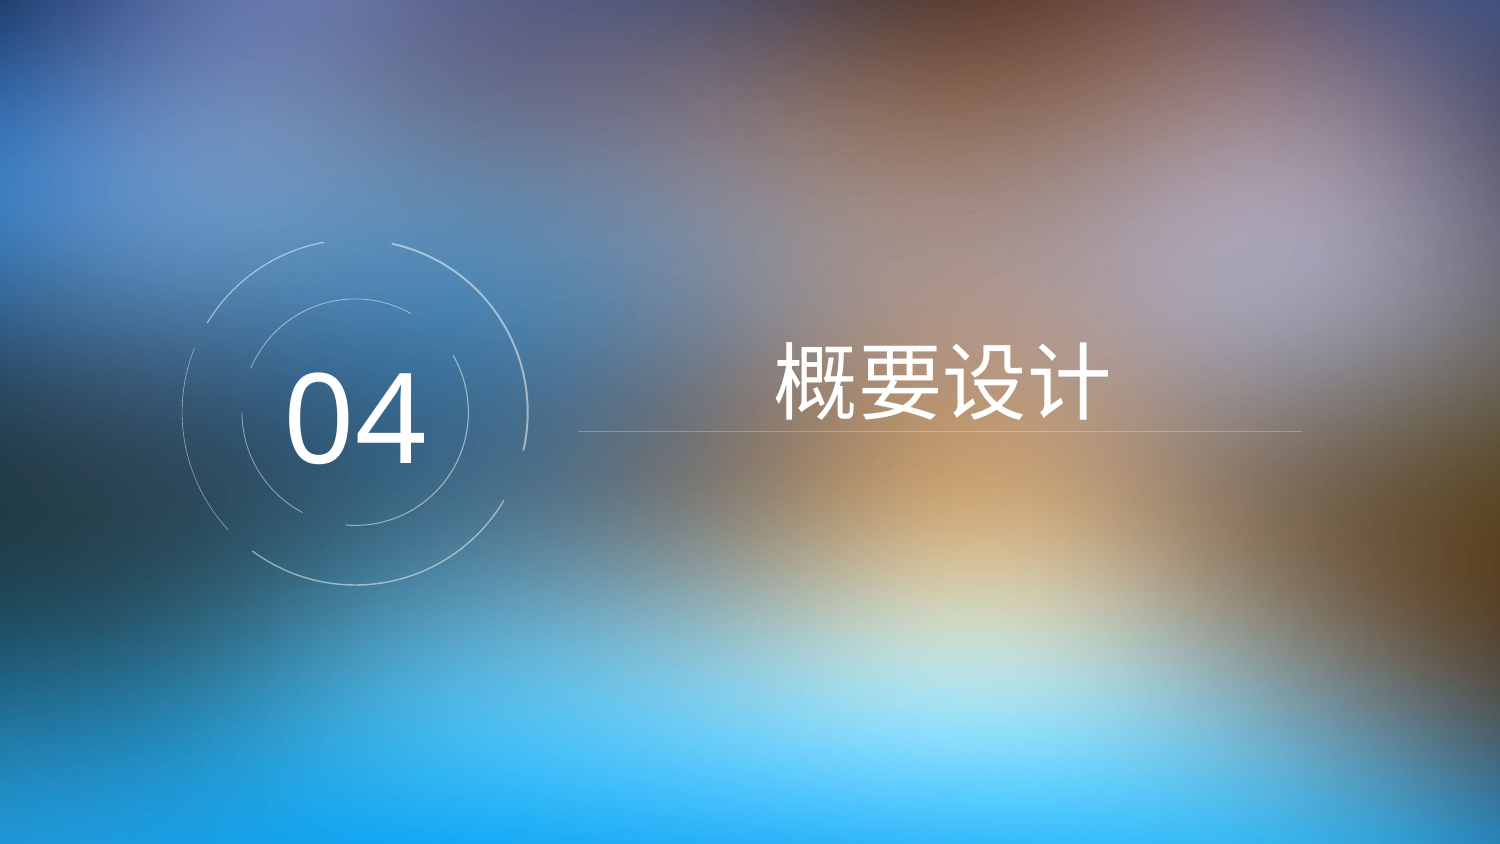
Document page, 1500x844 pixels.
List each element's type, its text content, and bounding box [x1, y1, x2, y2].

picture [0, 0, 1500, 844]
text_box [241, 298, 469, 526]
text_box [181, 238, 529, 586]
text_box 概要设计 [560, 321, 1326, 438]
